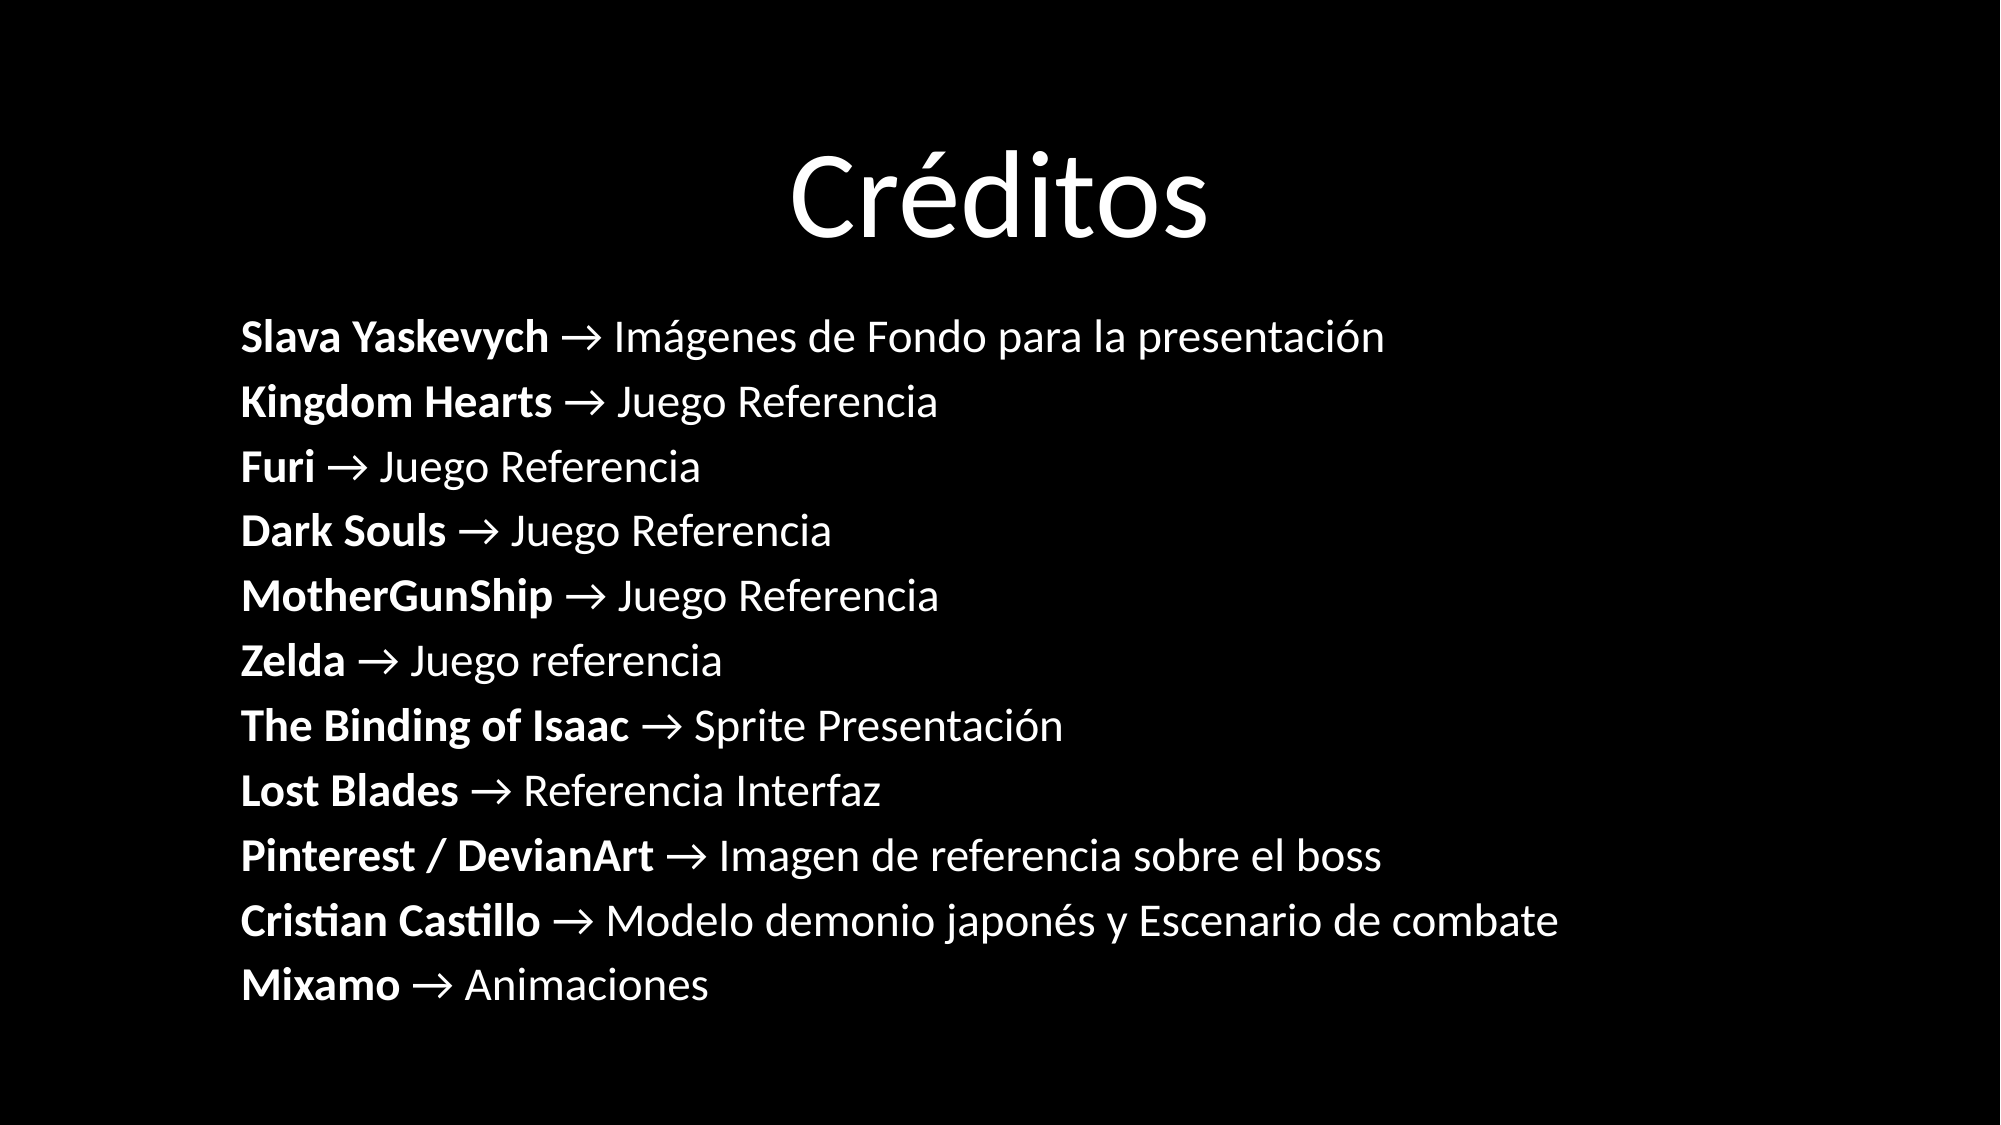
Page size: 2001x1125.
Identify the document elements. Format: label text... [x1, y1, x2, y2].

title Créditos [249, 15, 1750, 289]
subtitle Slava Yaskevych → Imágenes de Fondo para la presentación Kingdom Hearts → Juego Referencia Furi → Juego Referencia Dark Souls → Juego Referencia MotherGunShip → Juego Referencia Zelda → Juego referencia The Binding of Isaac → Sprite Presentación Lost Blades → Referencia Interfaz Pinterest / DevianArt → Imagen de referencia sobre el boss Cristian Castillo → Modelo demonio japonés y Escenario de combate Mixamo → Animaciones [225, 289, 1750, 1025]
